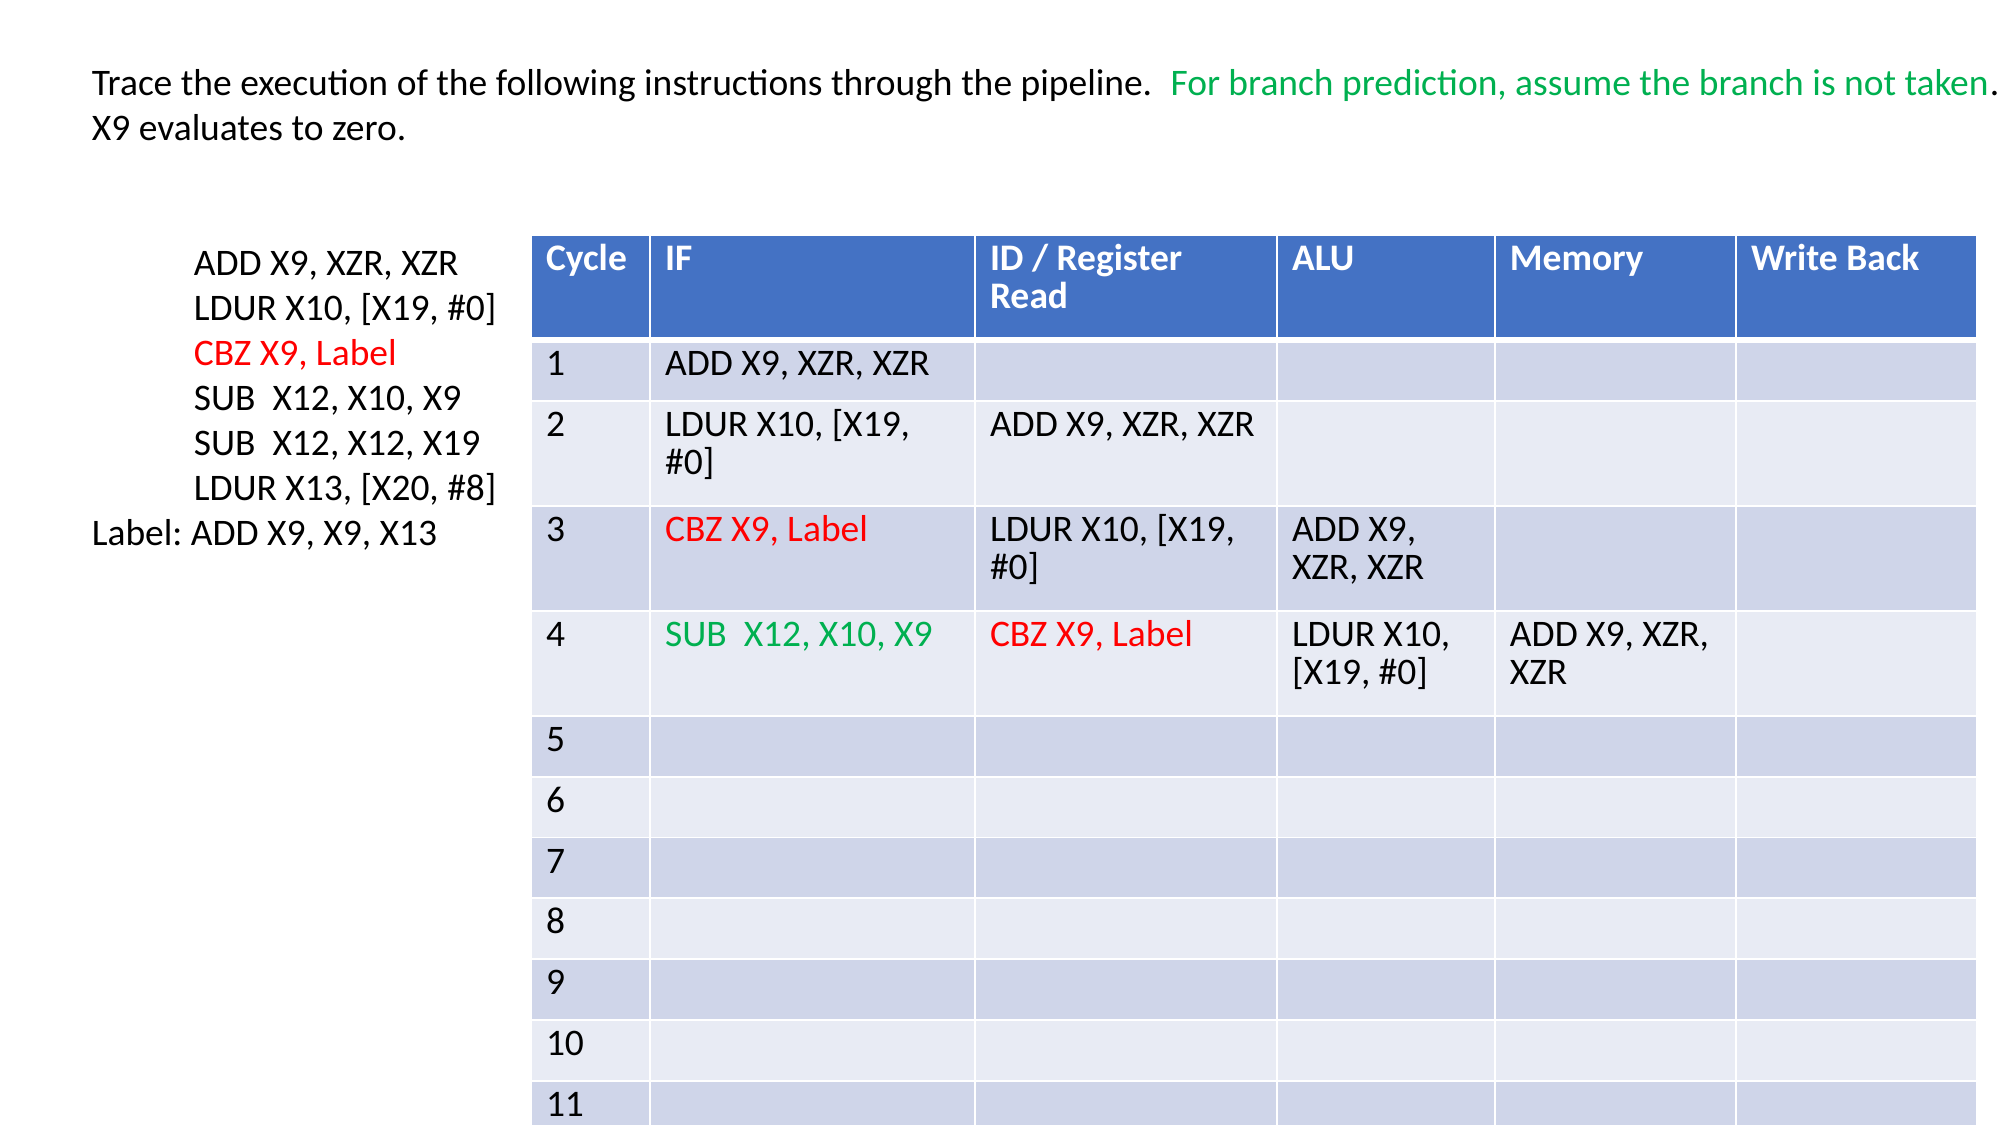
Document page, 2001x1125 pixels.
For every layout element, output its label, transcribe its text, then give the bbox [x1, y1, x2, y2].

table_cell 3 [532, 507, 649, 610]
table_cell [1737, 899, 1976, 958]
table_cell 7 [532, 838, 649, 897]
table_cell [976, 1021, 1276, 1080]
table_cell CBZ X9, Label [651, 507, 974, 610]
table_cell SUB X12, X10, X9 [651, 612, 974, 715]
table_cell [651, 778, 974, 837]
table_cell [651, 838, 974, 897]
table_cell [1496, 1082, 1735, 1125]
table_cell [651, 960, 974, 1019]
table_cell 6 [532, 778, 649, 837]
table_cell 2 [532, 402, 649, 505]
table_cell LDUR X10, [X19, #0] [976, 507, 1276, 610]
table_cell LDUR X10, [X19, #0] [1278, 612, 1494, 715]
table_cell [1278, 1082, 1494, 1125]
table_cell 9 [532, 960, 649, 1019]
table_cell 8 [532, 899, 649, 958]
table_cell ADD X9, XZR, XZR [976, 402, 1276, 505]
table_cell [976, 838, 1276, 897]
table_cell 11 [532, 1082, 649, 1125]
table_cell [1496, 838, 1735, 897]
table_cell [976, 717, 1276, 776]
table_cell LDUR X10, [X19, #0] [651, 402, 974, 505]
table_cell ADD X9, XZR, XZR [1278, 507, 1494, 610]
table_cell [976, 343, 1276, 400]
table_cell [1496, 1021, 1735, 1080]
table_cell [651, 1082, 974, 1125]
table_cell [1737, 1082, 1976, 1125]
table_header ALU [1278, 236, 1494, 337]
table_cell [1278, 960, 1494, 1019]
table_cell [1496, 507, 1735, 610]
table_cell 1 [532, 343, 649, 400]
table_cell [1278, 778, 1494, 837]
table_cell [1278, 717, 1494, 776]
table_header Memory [1496, 236, 1735, 337]
text_box Trace the execution of the following instructions through the pipeline. For branch prediction, assume the branch is not taken. X9 evaluates to zero. ADD X9, XZR, XZR LDUR X10, [X19, #0] CBZ X9, Label SUB X12, X10, X9 SUB X12, X12, X19 LDUR X13, [X20, #8] Label: ADD X9, X9, X13 [77, 50, 2000, 560]
table_cell [1496, 960, 1735, 1019]
table_cell [1737, 838, 1976, 897]
table_cell [1737, 960, 1976, 1019]
table_cell [1737, 1021, 1976, 1080]
table_cell [1496, 717, 1735, 776]
table_cell 4 [532, 612, 649, 715]
table_cell [976, 960, 1276, 1019]
table_cell [1737, 343, 1976, 400]
table_cell [1278, 1021, 1494, 1080]
table_cell [1737, 402, 1976, 505]
table_cell [651, 899, 974, 958]
table_cell [1737, 717, 1976, 776]
table_cell 10 [532, 1021, 649, 1080]
table_cell [1737, 778, 1976, 837]
table_cell [1278, 899, 1494, 958]
table_cell ADD X9, XZR, XZR [1496, 612, 1735, 715]
table_cell [1496, 899, 1735, 958]
table_cell [651, 1021, 974, 1080]
table_cell ADD X9, XZR, XZR [651, 343, 974, 400]
table_cell [976, 1082, 1276, 1125]
table_header ID / Register Read [976, 236, 1276, 337]
table_cell [976, 778, 1276, 837]
table_cell [976, 899, 1276, 958]
table_cell [1278, 402, 1494, 505]
table_cell [1496, 343, 1735, 400]
table_cell [1496, 402, 1735, 505]
table_header IF [651, 236, 974, 337]
table_cell [1737, 507, 1976, 610]
table_cell [1278, 838, 1494, 897]
table_header Write Back [1737, 236, 1976, 337]
table_cell [1496, 778, 1735, 837]
table_header Cycle [532, 236, 649, 337]
table_cell 5 [532, 717, 649, 776]
table_cell [651, 717, 974, 776]
table_cell [1278, 343, 1494, 400]
table_cell CBZ X9, Label [976, 612, 1276, 715]
table_cell [1737, 612, 1976, 715]
